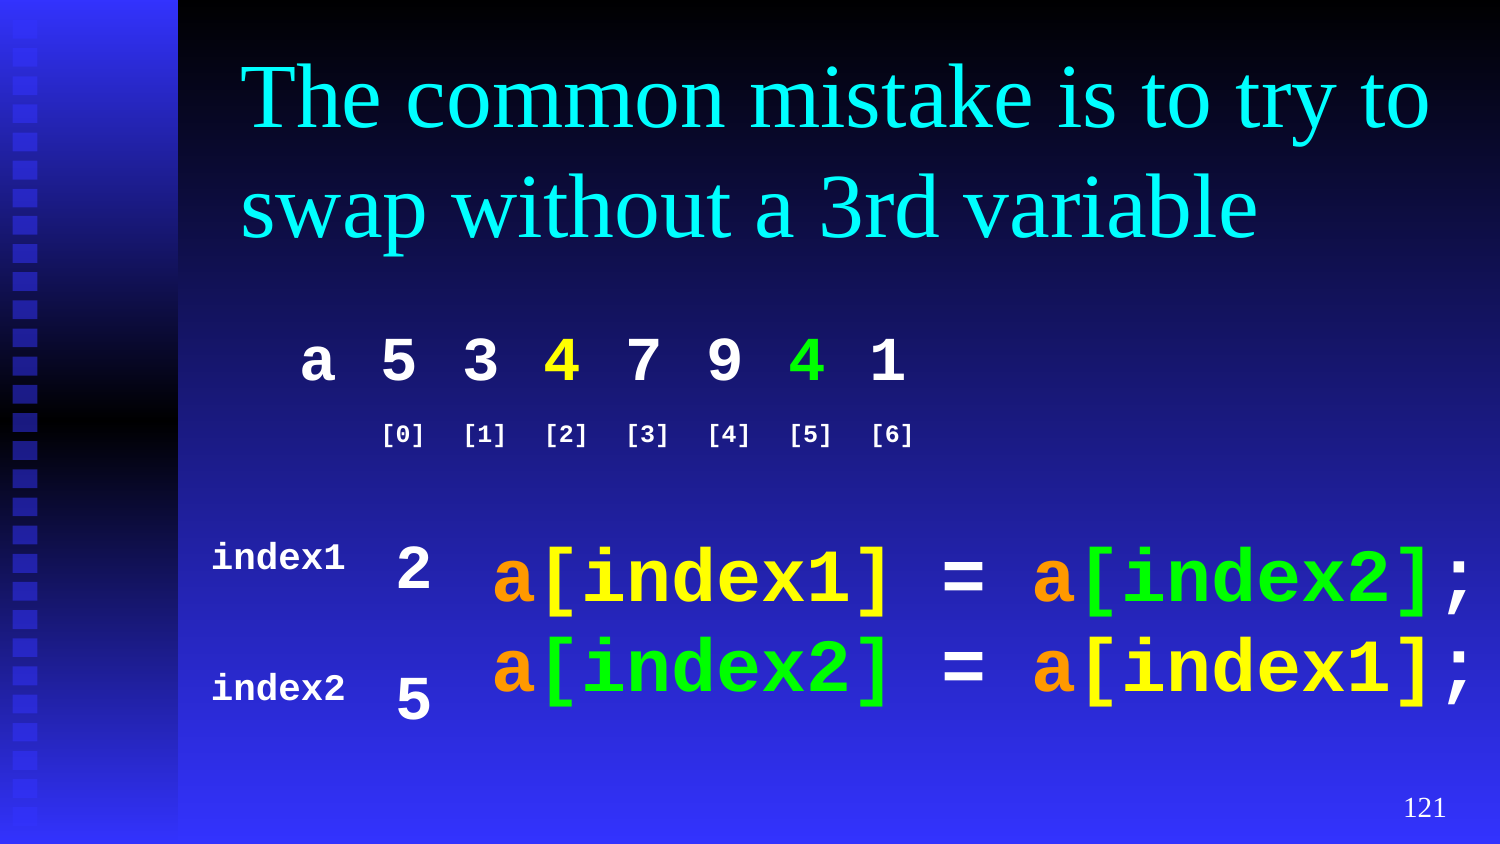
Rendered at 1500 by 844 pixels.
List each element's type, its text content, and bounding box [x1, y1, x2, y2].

text_box [6] [854, 402, 937, 491]
text_box 1 [854, 302, 937, 390]
text_box 5 [365, 302, 447, 390]
text_box 2 [380, 511, 462, 599]
title The common mistake is to try to swap without a 3rd variable [225, 9, 1463, 281]
text_box a [284, 302, 365, 390]
text_box [0] [365, 402, 447, 491]
text_box a[index1] = a[index2]; a[index2] = a[index1]; [476, 511, 1500, 788]
text_box [3] [610, 402, 691, 491]
text_box [2] [528, 402, 610, 491]
text_box 4 [773, 302, 854, 390]
text_box 9 [691, 302, 773, 390]
text_box [4] [691, 402, 773, 491]
text_box index2 [195, 641, 380, 729]
text_box 5 [380, 641, 462, 729]
text_box [5] [773, 402, 854, 491]
text_box 3 [447, 302, 528, 390]
text_box [1] [447, 402, 528, 491]
text_box index1 [195, 511, 380, 599]
text_box ‹#› [1149, 788, 1463, 834]
text_box 4 [528, 302, 610, 390]
text_box 7 [610, 302, 691, 390]
